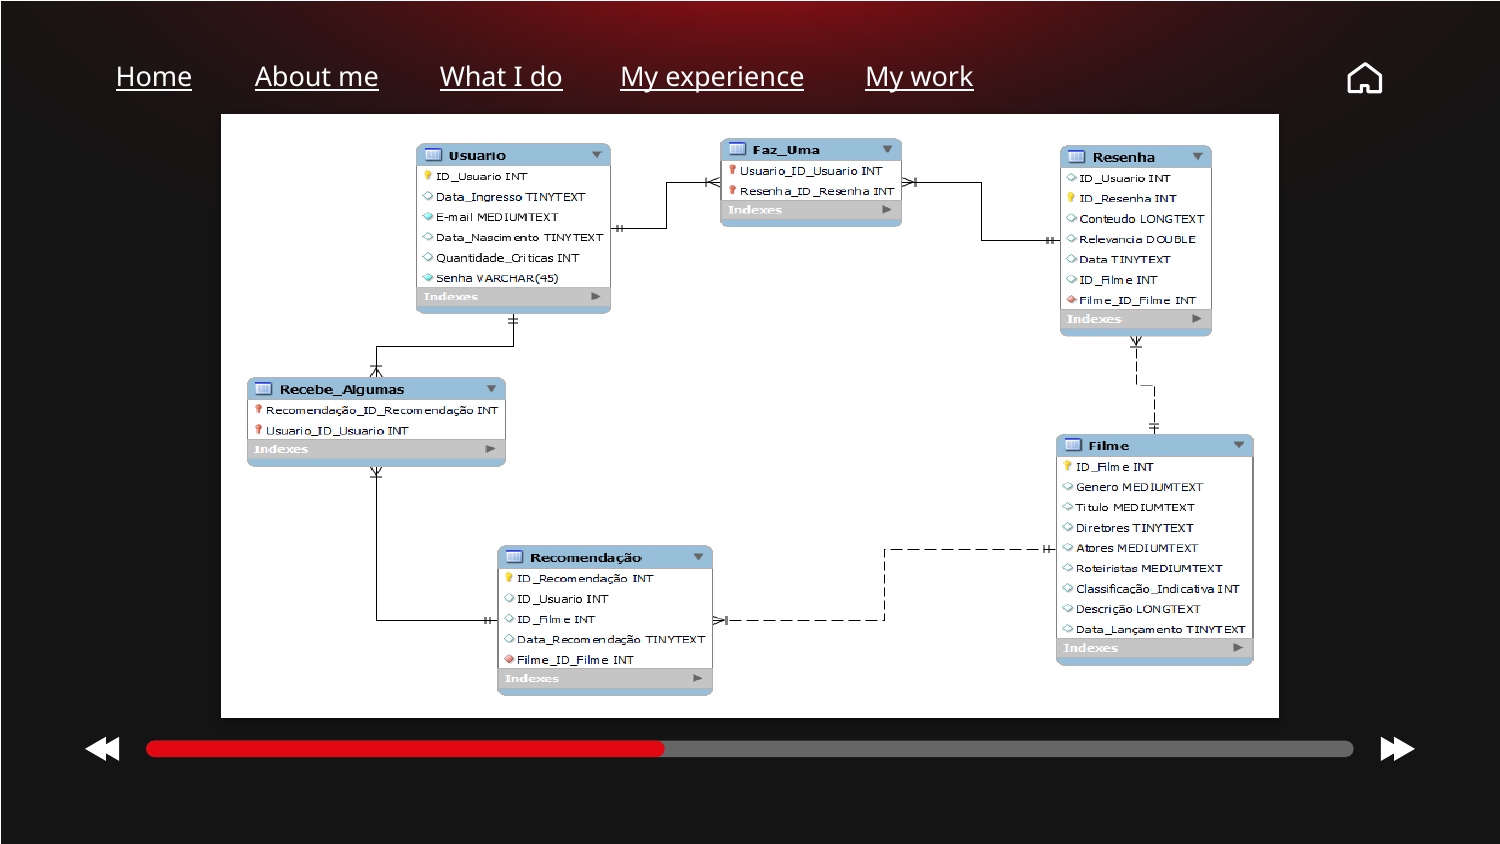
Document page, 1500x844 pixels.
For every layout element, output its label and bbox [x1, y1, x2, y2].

text_box [100, 51, 1028, 104]
text_box [145, 740, 1354, 758]
picture [2, 2, 1500, 844]
text_box [1380, 736, 1394, 761]
text_box [106, 736, 120, 761]
text_box [1394, 736, 1415, 761]
text_box [1349, 63, 1381, 92]
text_box [85, 736, 106, 761]
